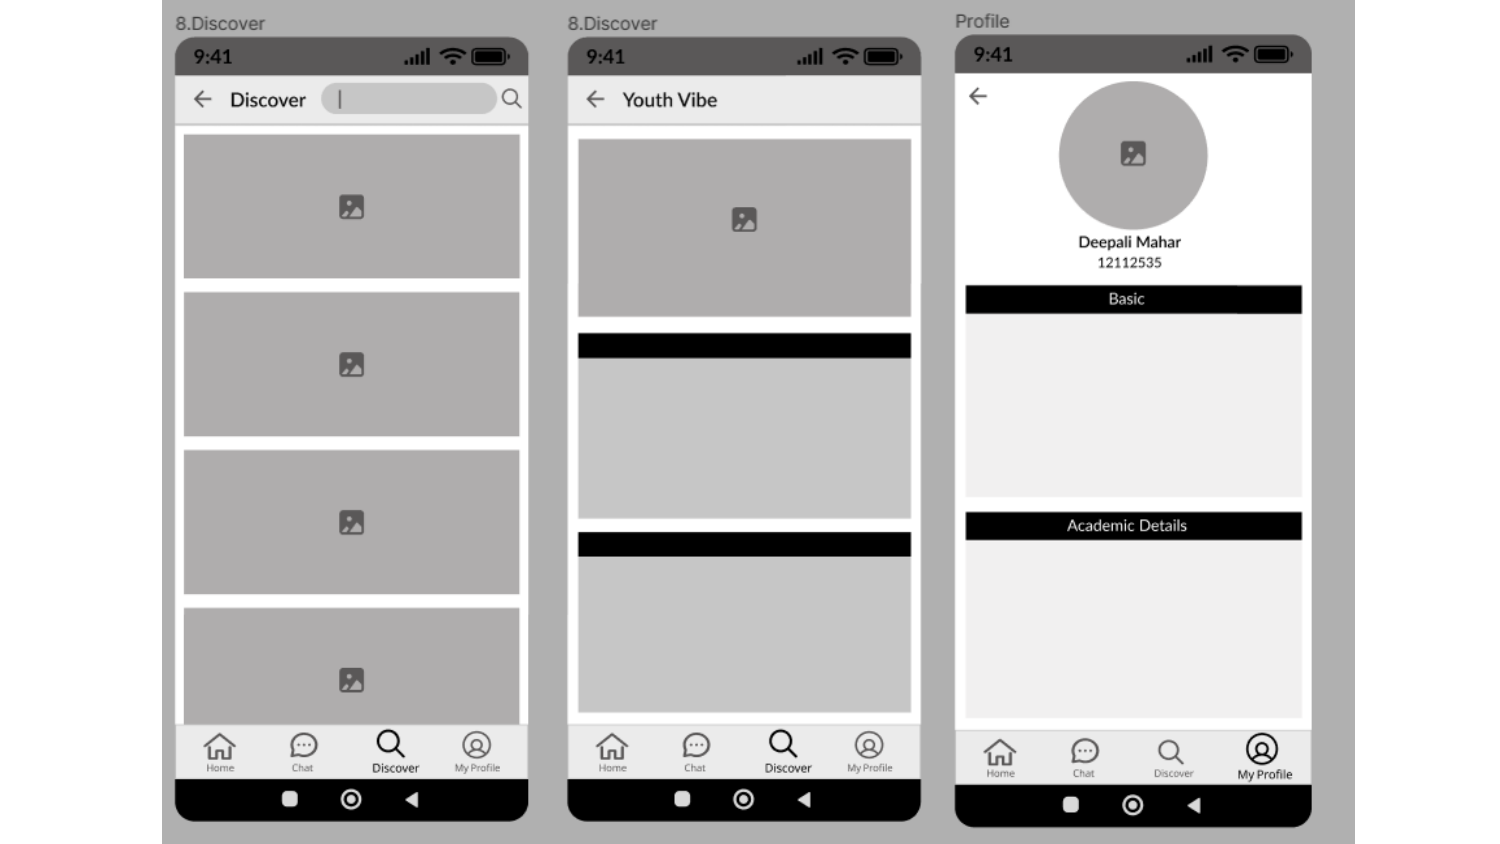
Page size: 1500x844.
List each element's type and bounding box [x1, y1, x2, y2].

picture [162, 0, 1355, 844]
